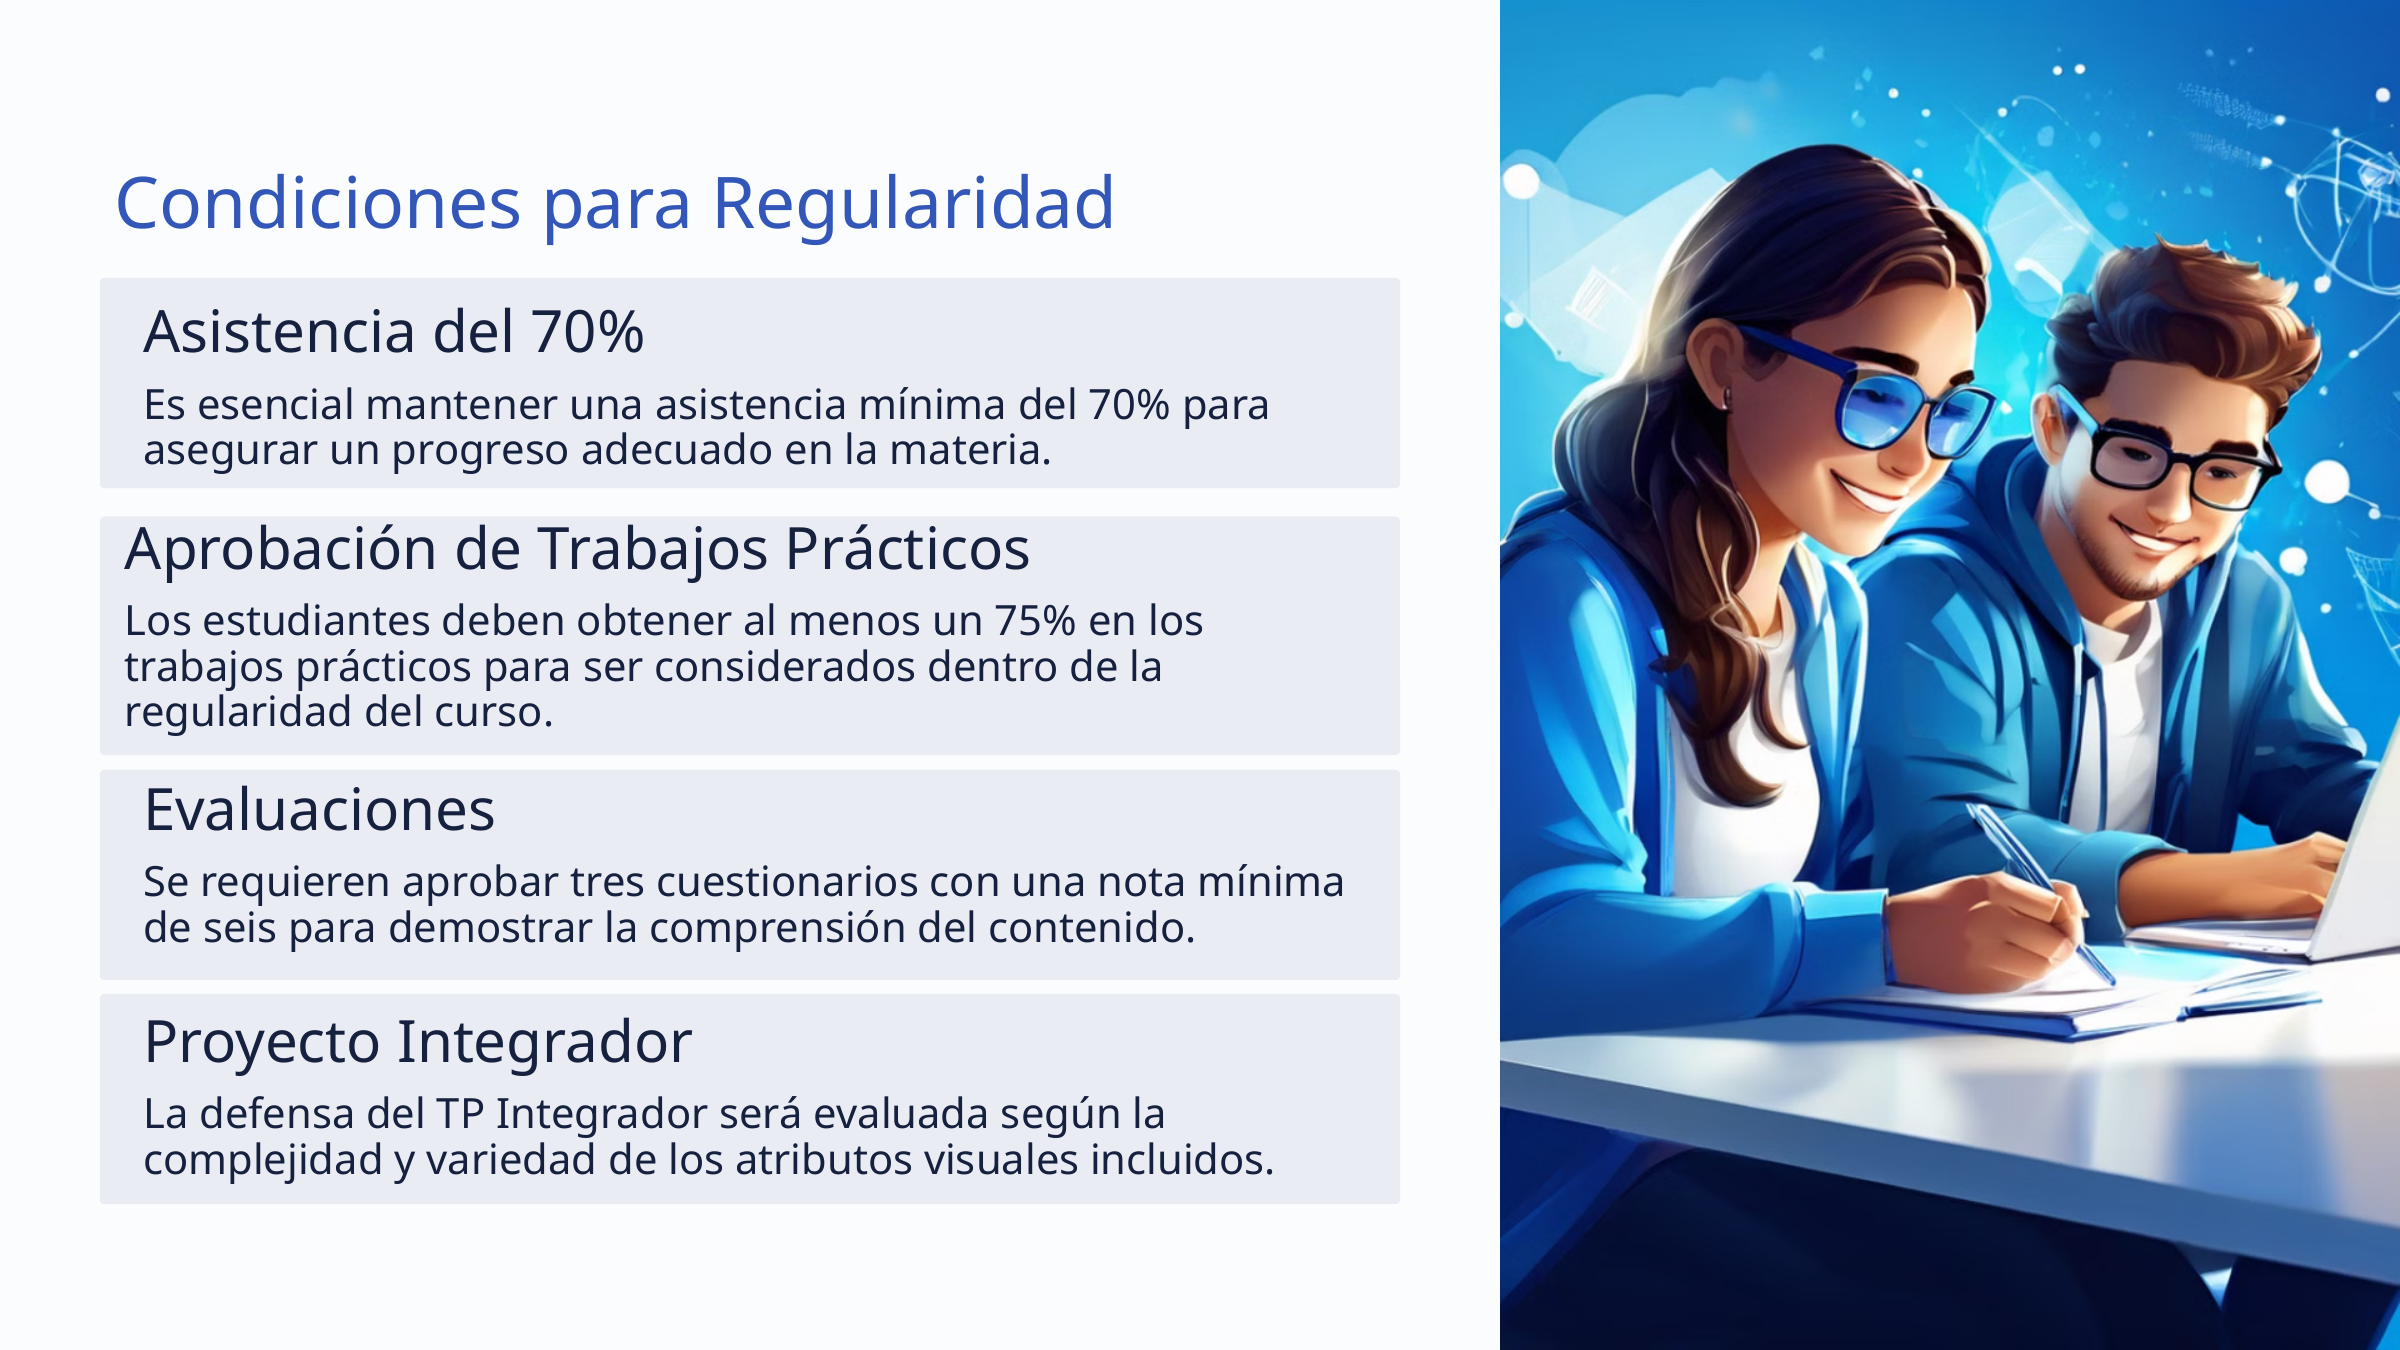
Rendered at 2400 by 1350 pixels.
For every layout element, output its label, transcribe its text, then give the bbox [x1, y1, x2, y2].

text_box [99, 769, 1401, 980]
text_box Condiciones para Regularidad [99, 145, 1109, 236]
text_box Evaluaciones [128, 790, 486, 835]
text_box Los estudiantes deben obtener al menos un 75% en los trabajos prácticos para ser considerados dentro de la regularidad del curso. [109, 590, 1354, 683]
text_box Asistencia del 70% [128, 312, 486, 358]
text_box [99, 993, 1401, 1205]
text_box Se requieren aprobar tres cuestionarios con una nota mínima de seis para demostrar la comprensión del contenido. [128, 851, 1372, 944]
text_box [99, 277, 1401, 489]
text_box Proyecto Integrador [128, 1022, 486, 1068]
text_box Es esencial mantener una asistencia mínima del 70% para asegurar un progreso adecuado en la materia. [128, 374, 1372, 466]
picture [1499, 0, 2400, 1350]
text_box Aprobación de Trabajos Prácticos [109, 529, 671, 574]
text_box [99, 516, 1401, 756]
text_box La defensa del TP Integrador será evaluada según la complejidad y variedad de los atributos visuales incluidos. [128, 1084, 1372, 1176]
text_box [0, 0, 1499, 1350]
